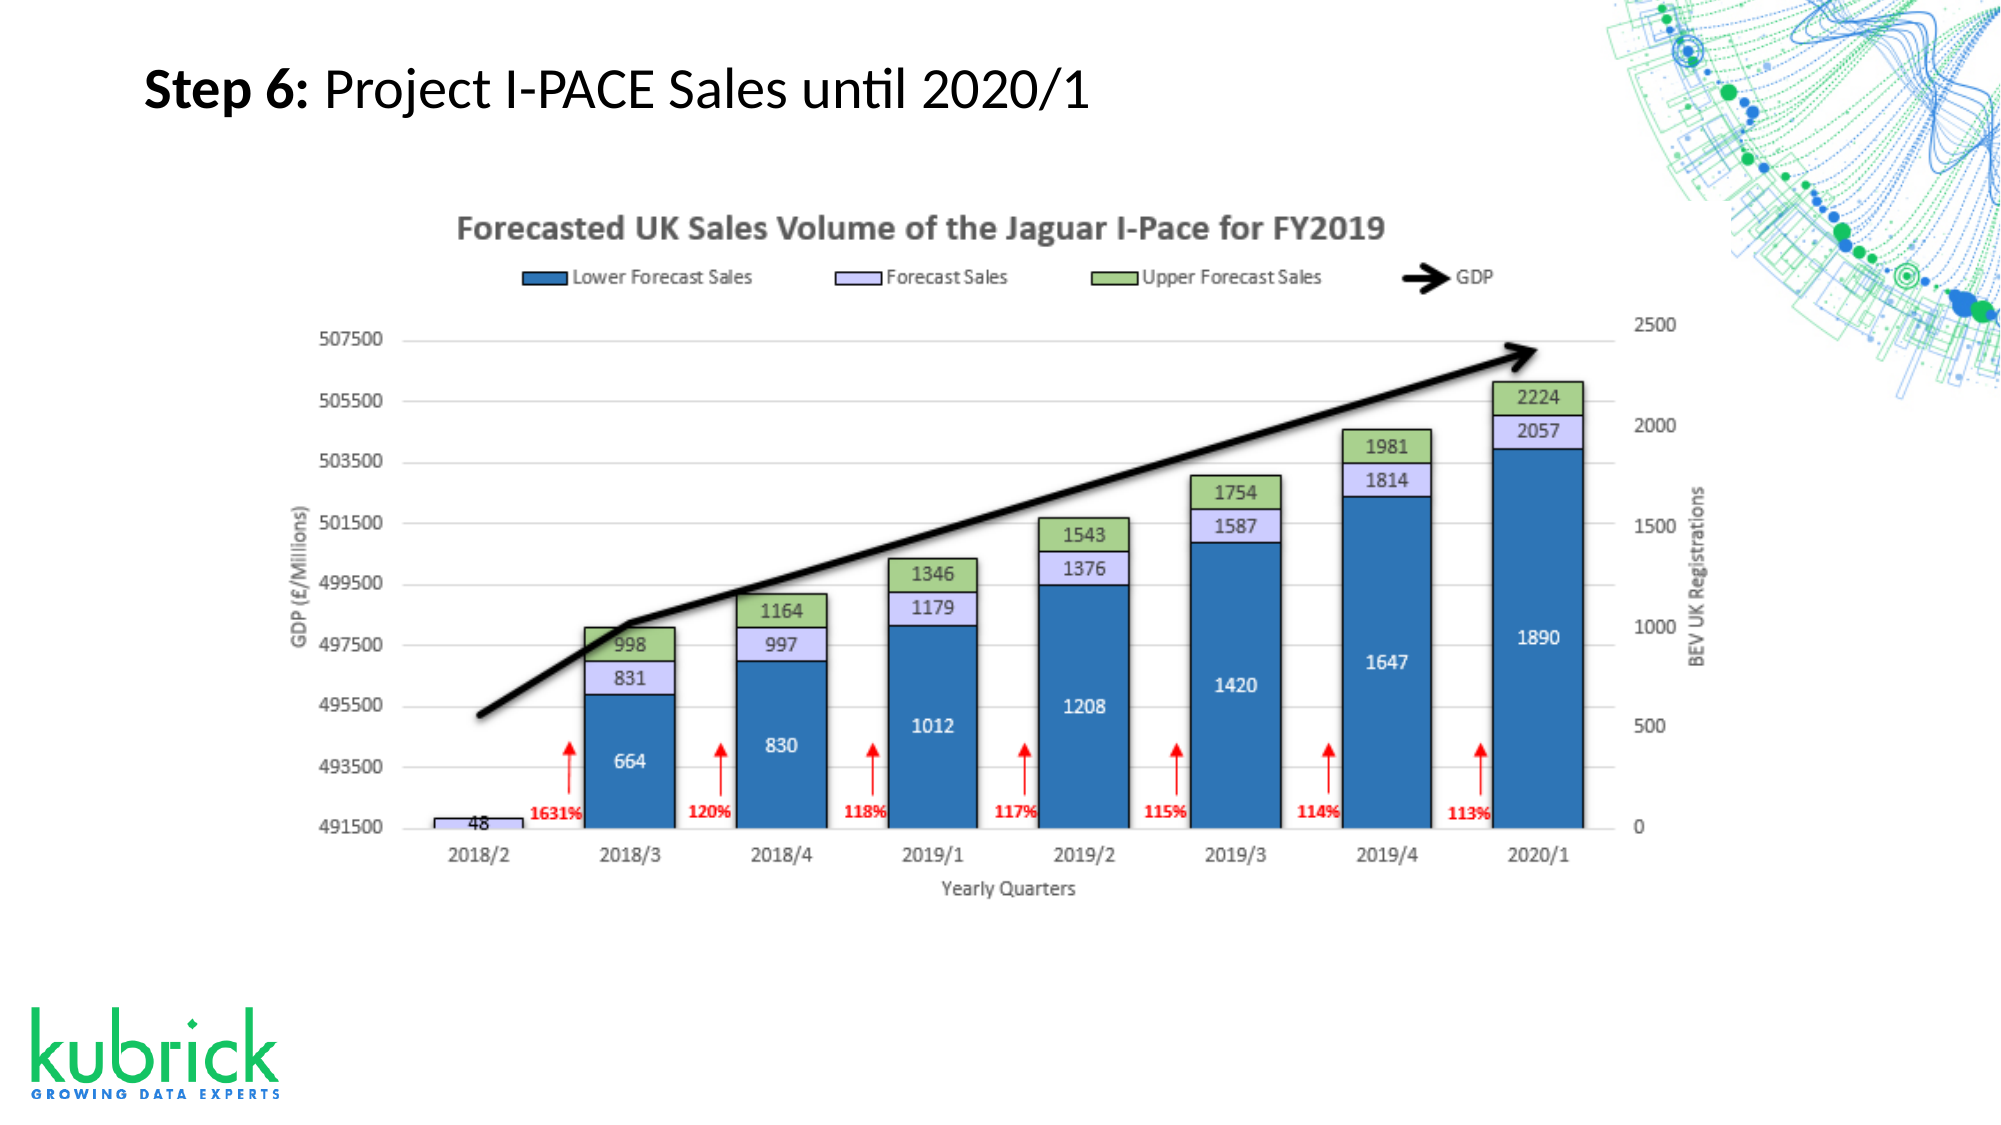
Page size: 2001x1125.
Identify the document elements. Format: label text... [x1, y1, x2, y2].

picture [0, 0, 2001, 1125]
text_box Step 6: Project I-PACE Sales until 2020/1 [130, 43, 1642, 128]
